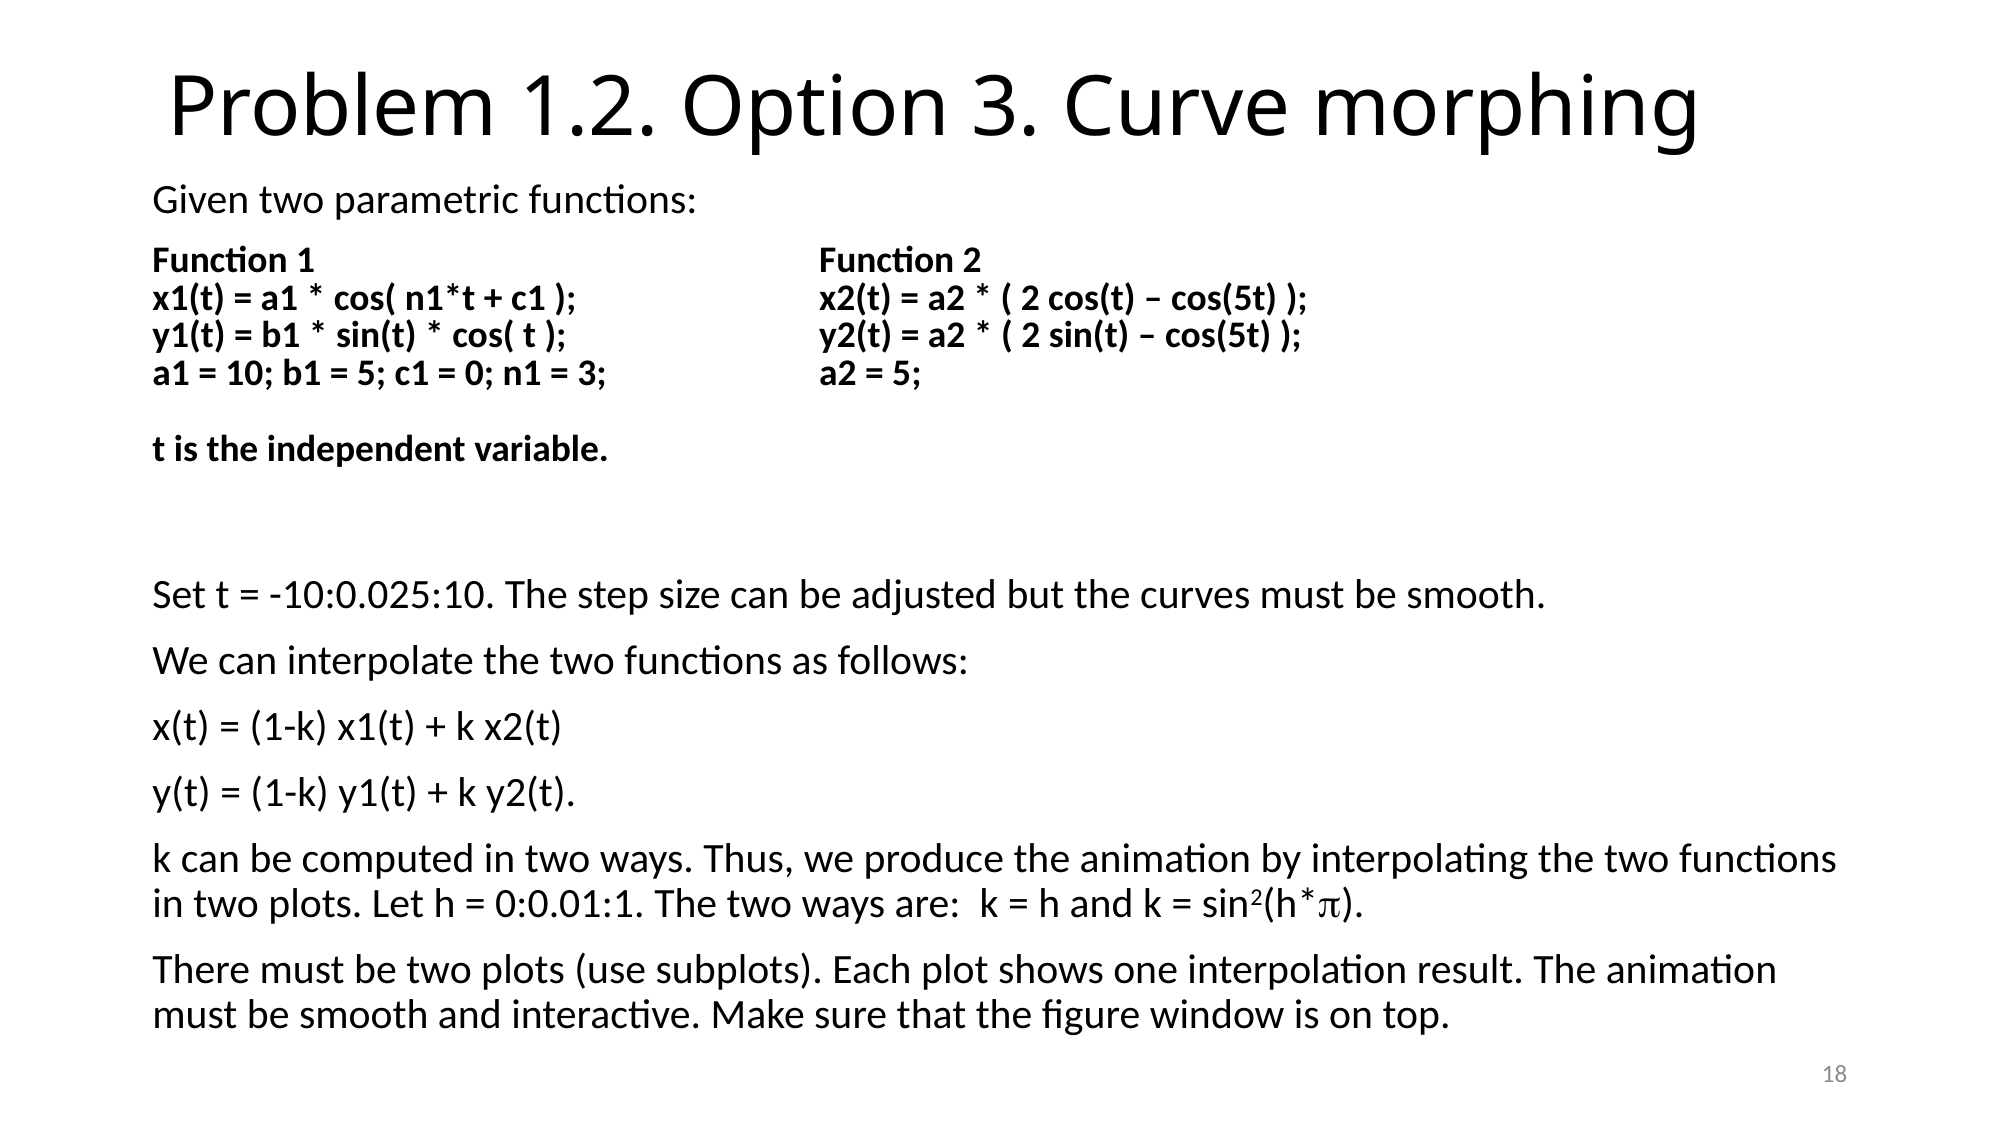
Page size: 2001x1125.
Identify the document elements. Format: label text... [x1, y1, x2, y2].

list Given two parametric functions: Set t = -10:0.025:10. The step size can be adjusted but the curves must be smooth. We can interpolate the two functions as follows: x(t) = (1-k) x1(t) + k x2(t) y(t) = (1-k) y1(t) + k y2(t). k can be computed in two ways. Thus, we produce the animation by interpolating the two functions in two plots. Let h = 0:0.01:1. The two ways are: k = h and k = sin2(h*). There must be two plots (use subplots). Each plot shows one interpolation result. The animation must be smooth and interactive. Make sure that the figure window is on top. [137, 170, 1863, 1090]
table_header Function 1 x1(t) = a1 * cos( n1*t + c1 ); y1(t) = b1 * sin(t) * cos( t ); a1 = 10; b1 = 5; c1 = 0; n1 = 3; t is the independent variable. [138, 238, 803, 475]
slide_number 18 [1412, 1042, 1863, 1103]
table_header Function 2 x2(t) = a2 * ( 2 cos(t) – cos(5t) ); y2(t) = a2 * ( 2 sin(t) – cos(5t) ); a2 = 5; [805, 238, 1470, 475]
title Problem 1.2. Option 3. Curve morphing [0, 0, 2000, 218]
